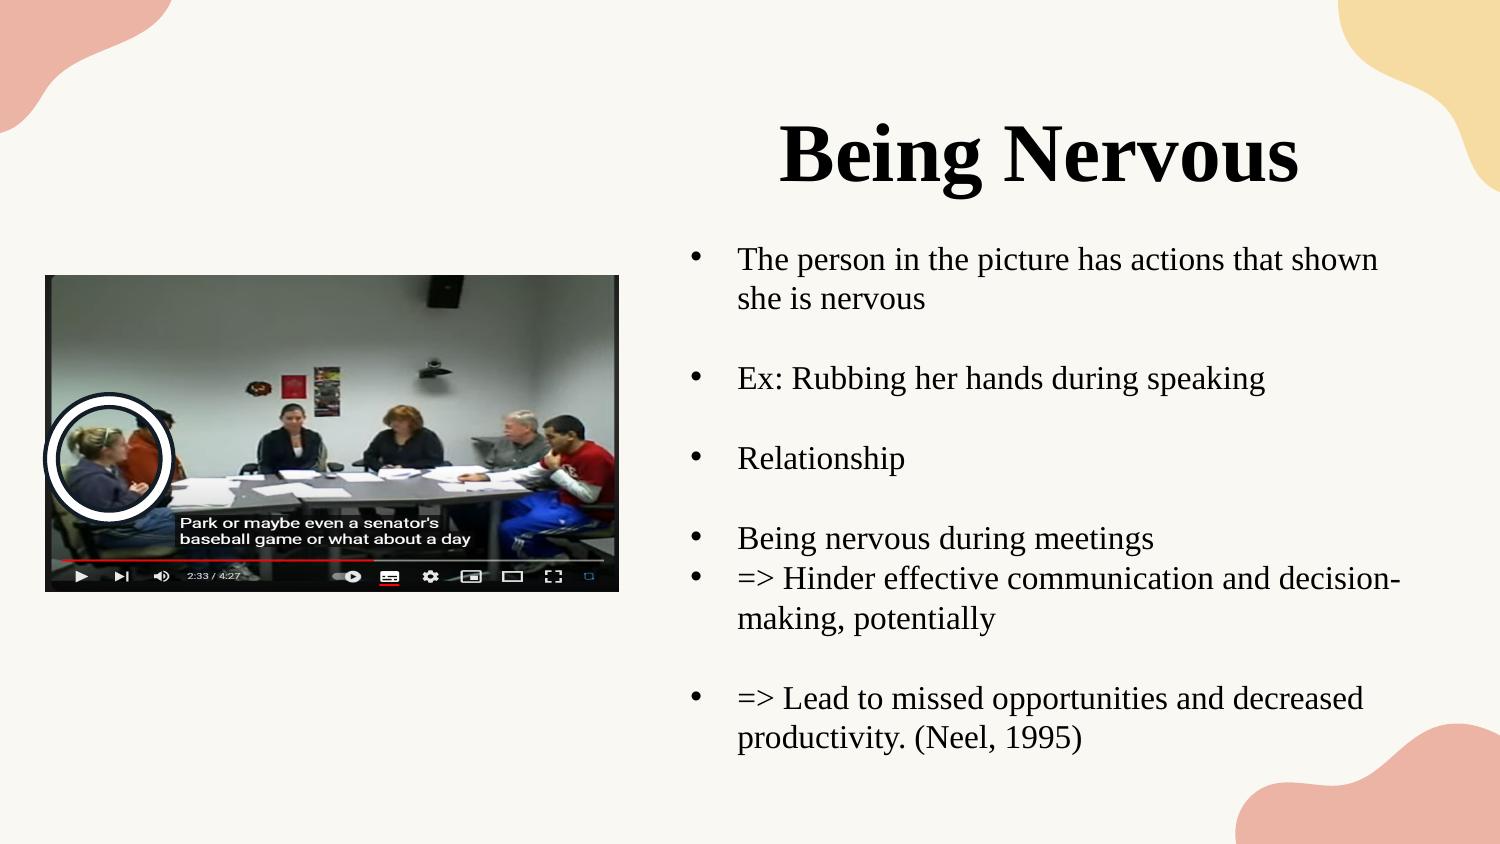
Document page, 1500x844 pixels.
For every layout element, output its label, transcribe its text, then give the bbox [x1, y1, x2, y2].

text_box The person in the picture has actions that shown she is nervous Ex: Rubbing her hands during speaking Relationship Being nervous during meetings => Hinder effective communication and decision-making, potentially => Lead to missed opportunities and decreased productivity. (Neel, 1995) [675, 229, 1432, 803]
picture [44, 275, 620, 593]
text_box Being Nervous [713, 91, 1367, 229]
